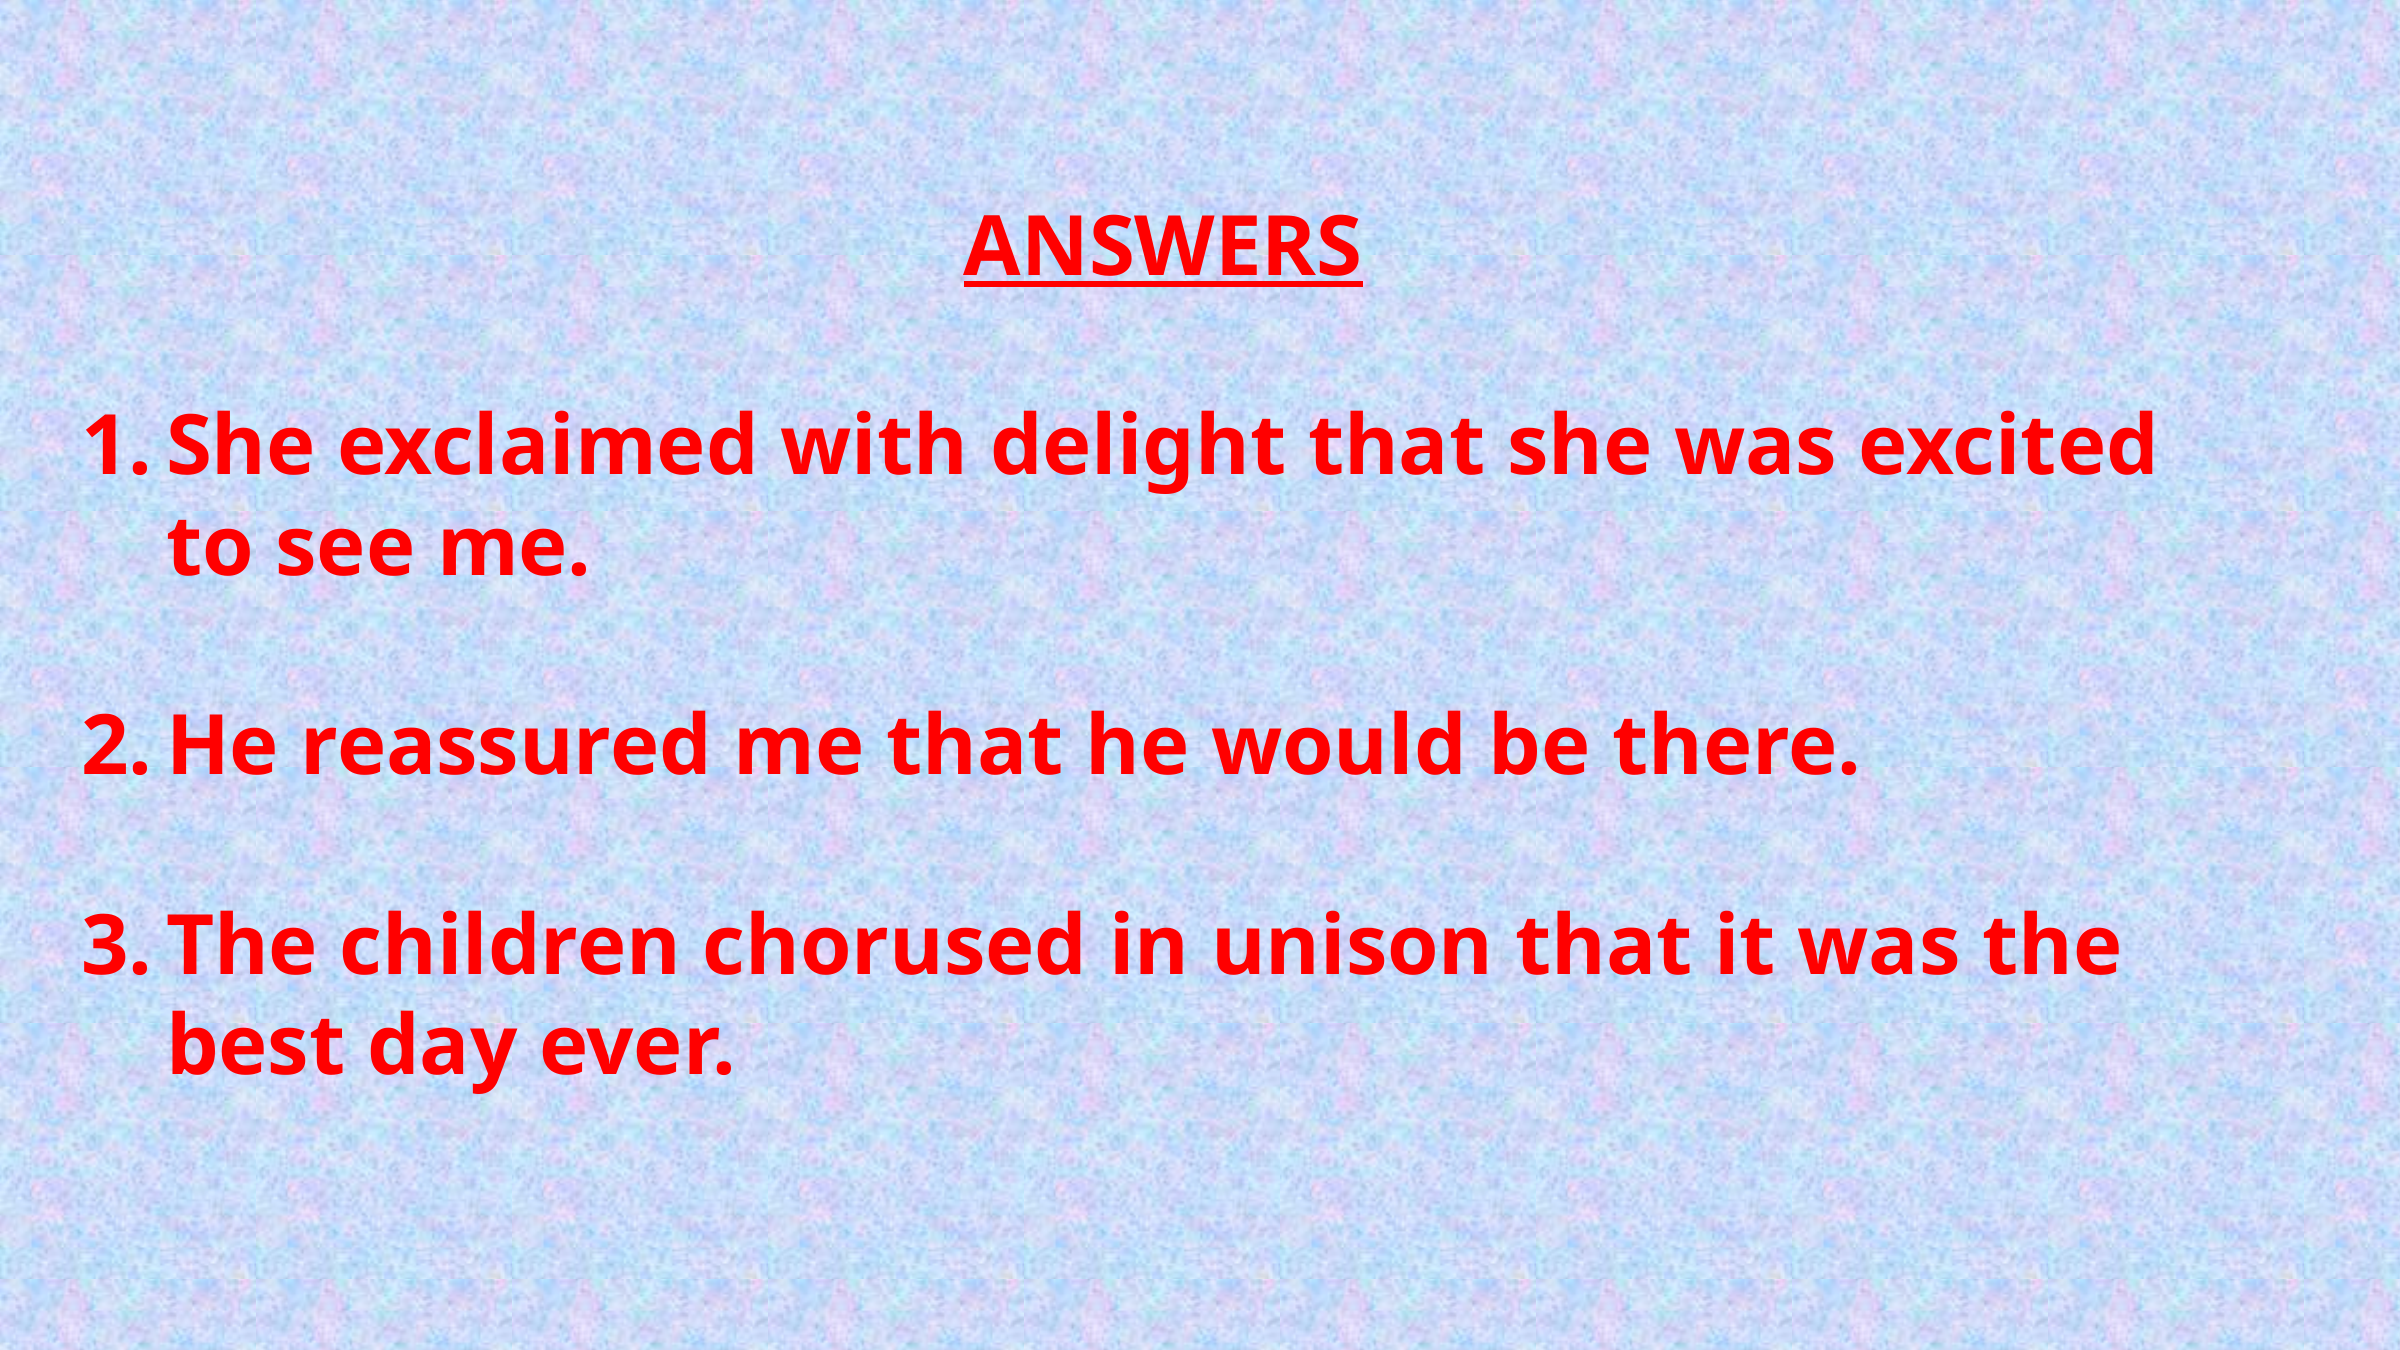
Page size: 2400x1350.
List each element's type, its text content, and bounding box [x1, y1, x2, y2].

text_box ANSWERS She exclaimed with delight that she was excited to see me. He reassured me that he would be there. The children chorused in unison that it was the best day ever. [66, 184, 2260, 1299]
picture [0, 0, 2400, 1350]
